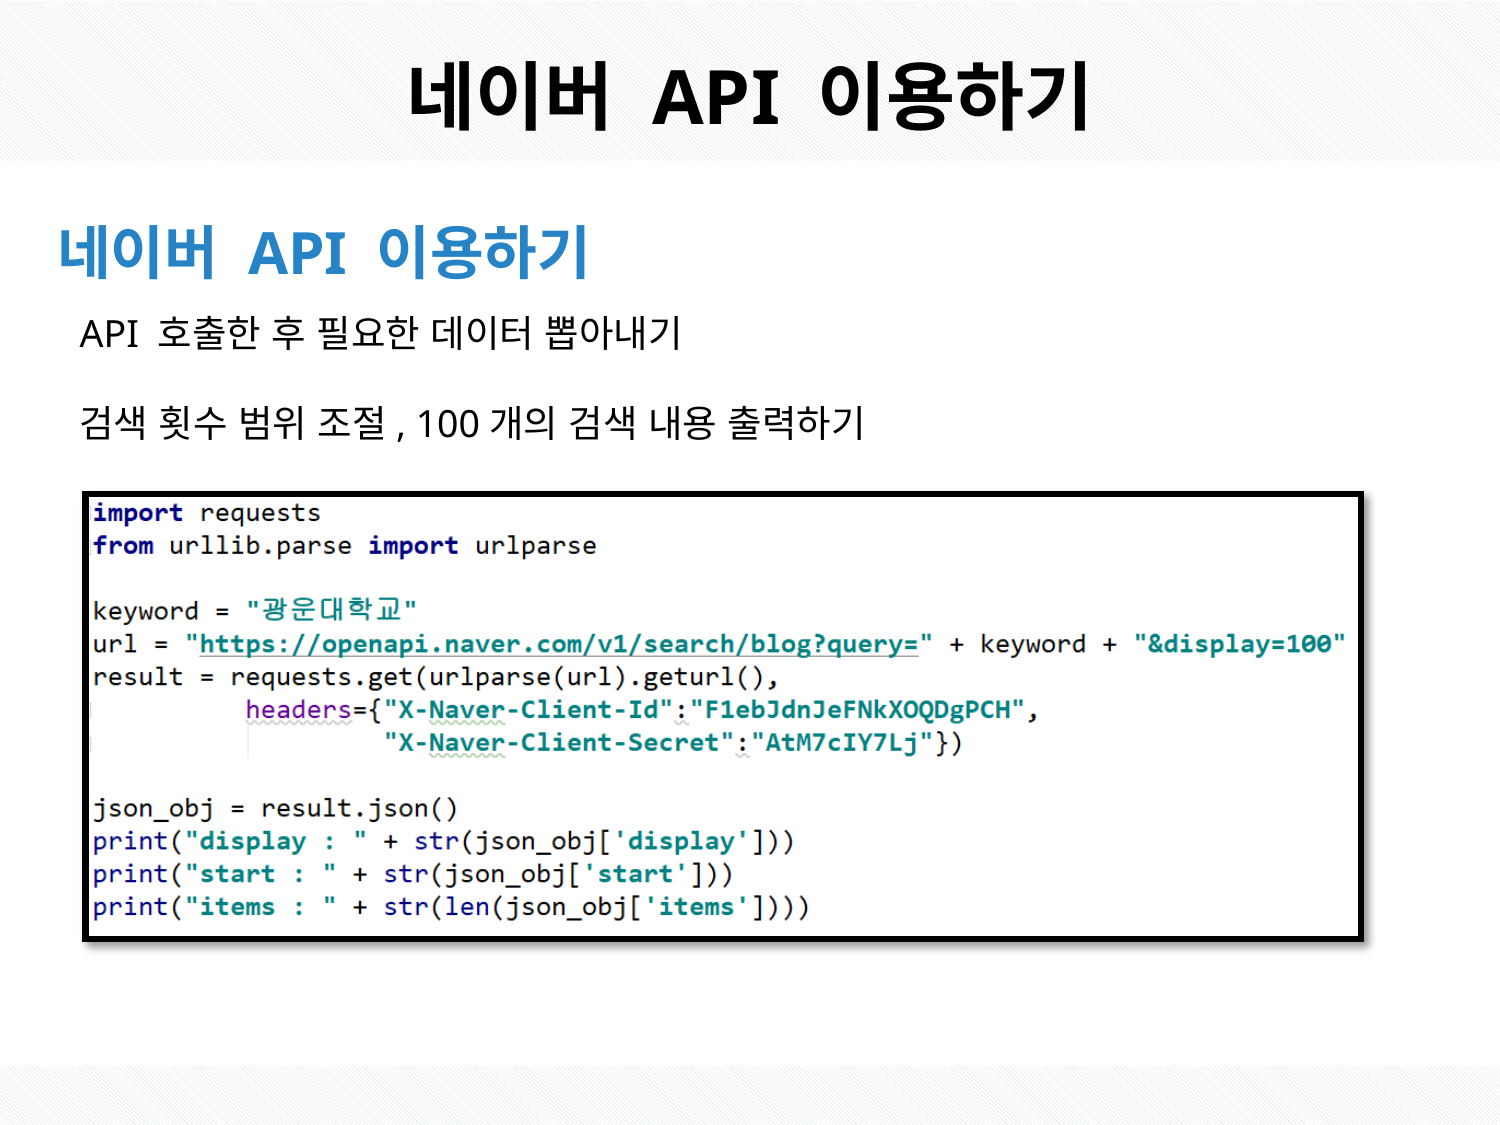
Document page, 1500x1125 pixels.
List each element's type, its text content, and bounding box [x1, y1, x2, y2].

title 네이버 API 이용하기 [0, 1, 1500, 161]
picture [88, 497, 1359, 937]
text_box API 호출한 후 필요한 데이터 뽑아내기 검색 횟수 범위 조절, 100개의 검색 내용 출력하기 [64, 302, 963, 453]
list 네이버 API 이용하기 [41, 208, 1500, 1071]
